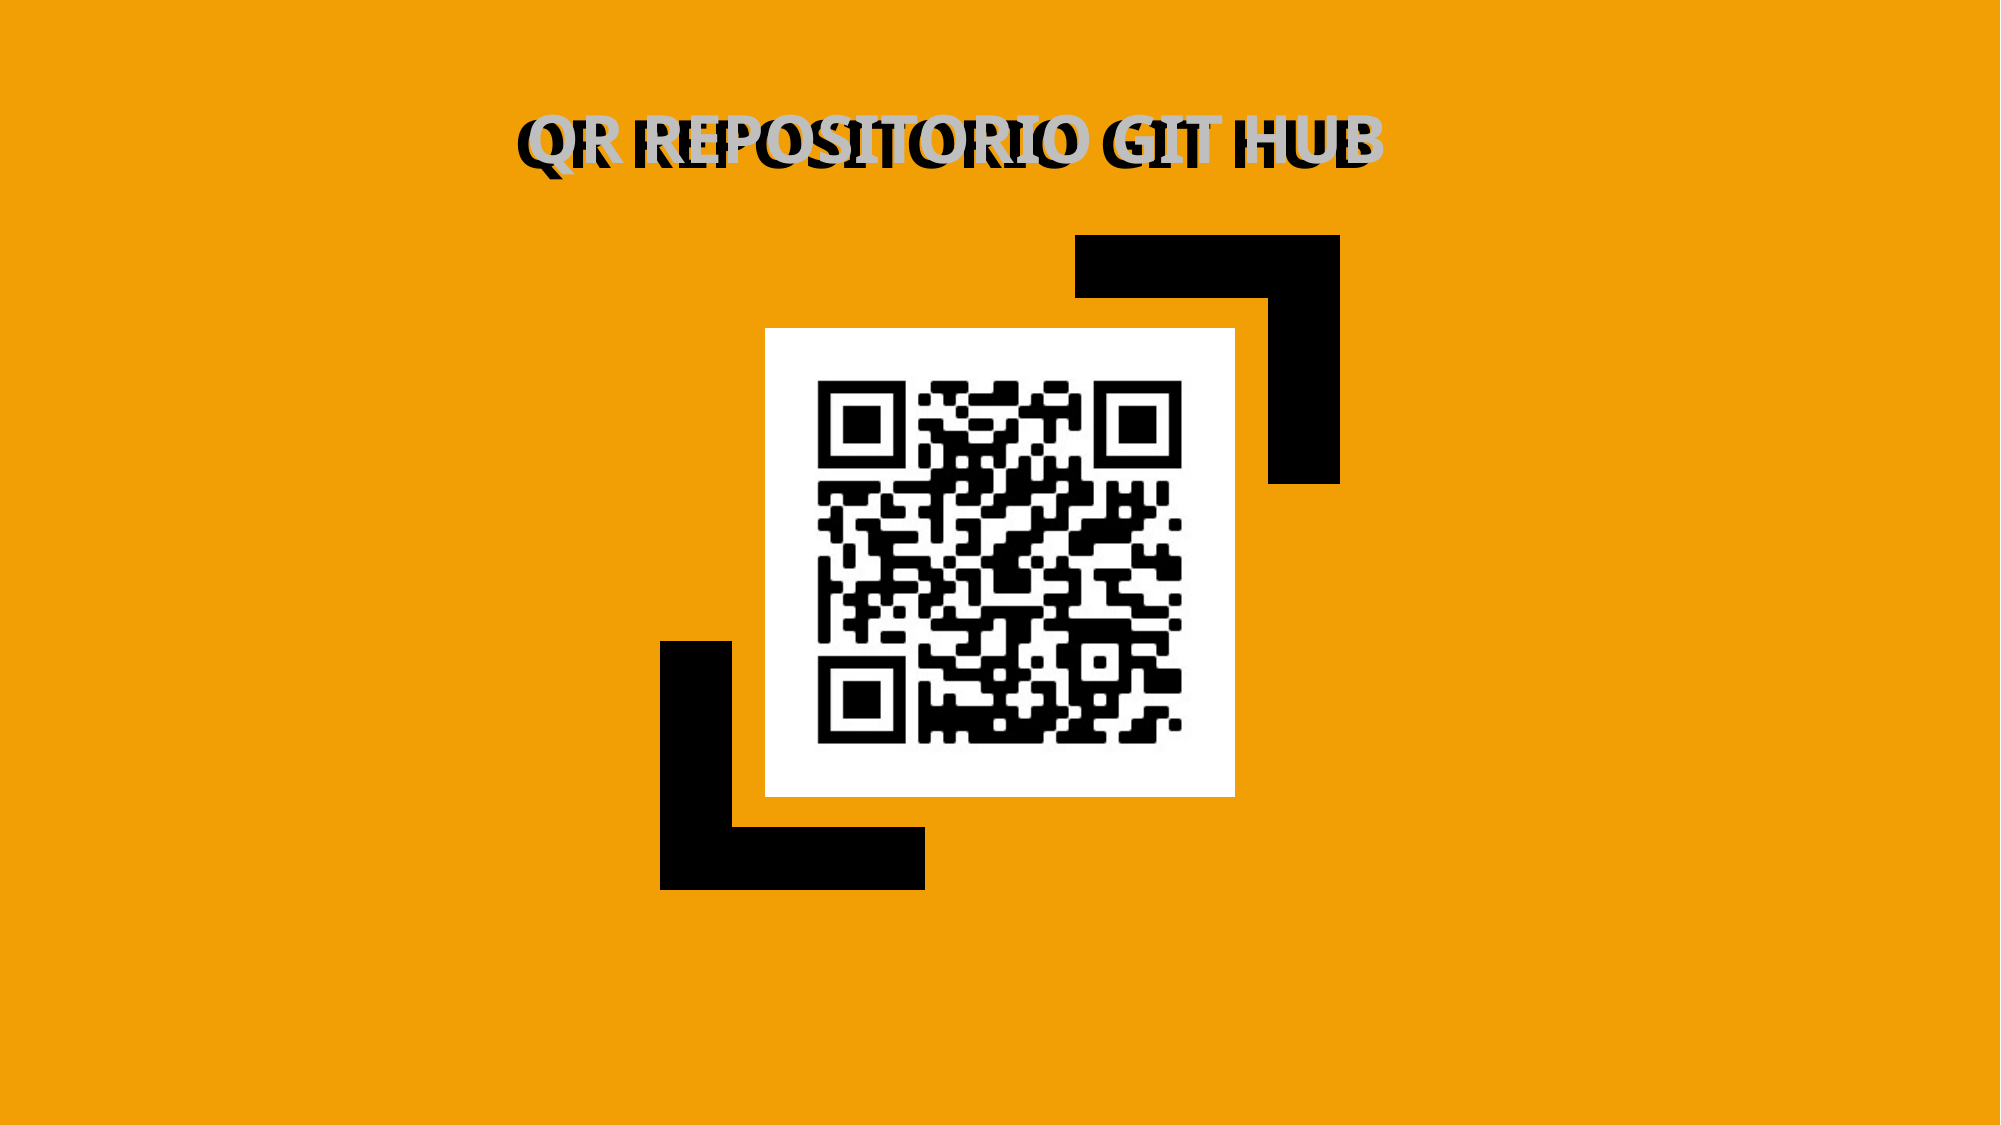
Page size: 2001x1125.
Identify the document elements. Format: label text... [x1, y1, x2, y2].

text_box QR REPOSITORIO GIT HUB [512, 89, 1513, 184]
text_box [661, 236, 1339, 889]
text_box QR REPOSITORIO GIT HUB [500, 94, 1500, 190]
